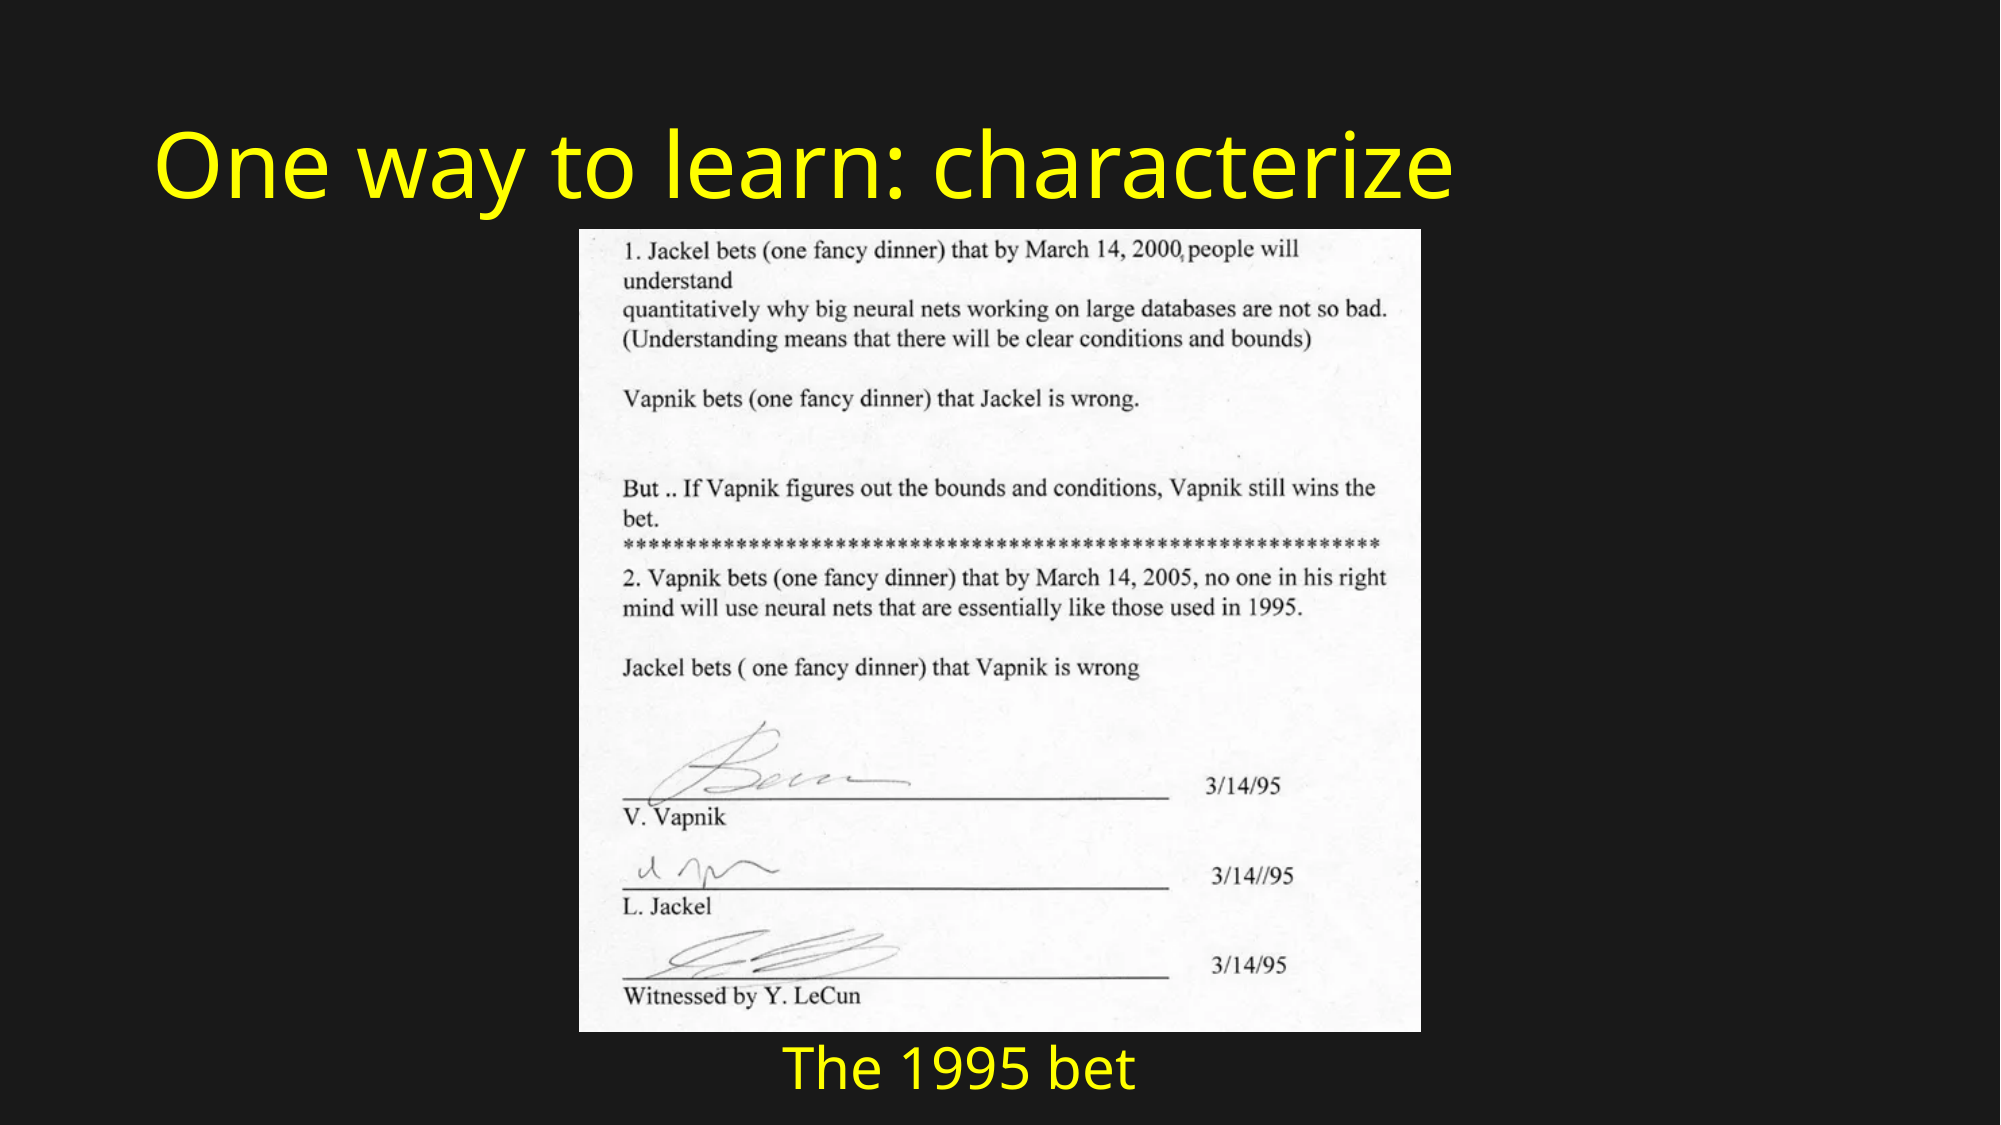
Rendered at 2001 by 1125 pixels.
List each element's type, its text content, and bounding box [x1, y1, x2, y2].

list The 1995 bet [767, 1031, 2000, 1125]
picture [579, 229, 1421, 1032]
